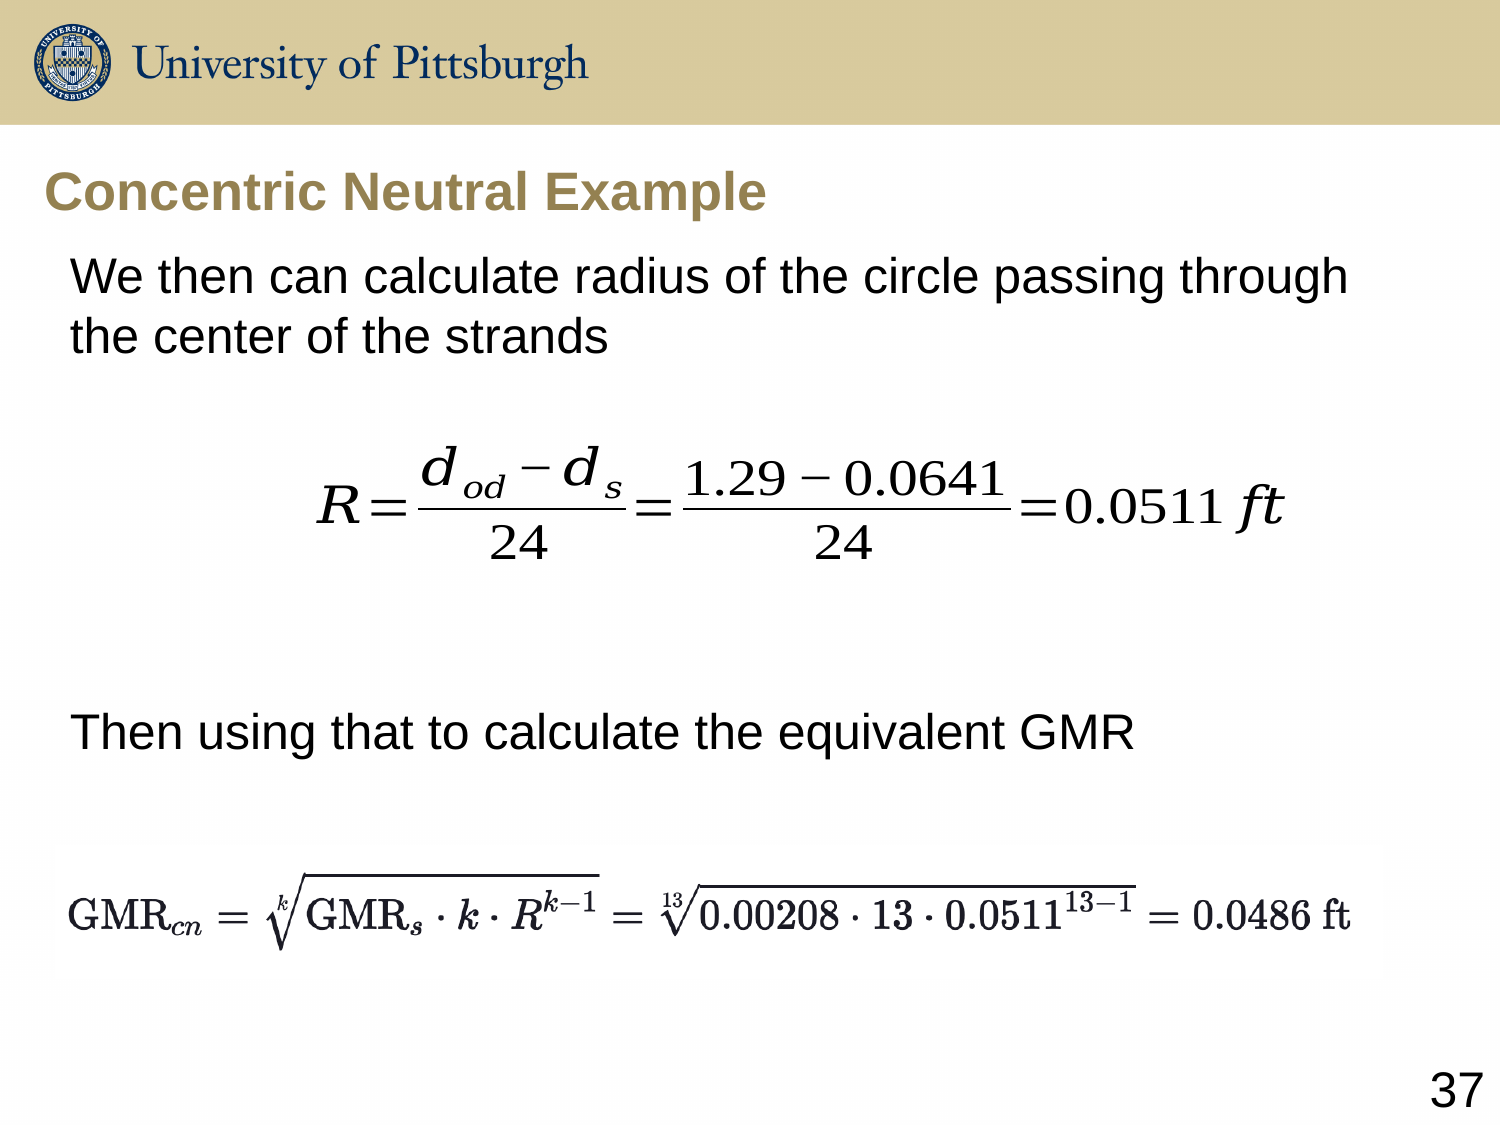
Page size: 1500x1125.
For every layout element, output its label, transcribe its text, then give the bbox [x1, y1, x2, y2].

title Concentric Neutral Example [29, 140, 1500, 236]
picture [0, 1, 1500, 1125]
slide_number 37 [1362, 1050, 1500, 1125]
text_box We then can calculate radius of the circle passing through the center of the strands [55, 235, 1418, 371]
text_box Then using that to calculate the equivalent GMR [55, 692, 1457, 767]
